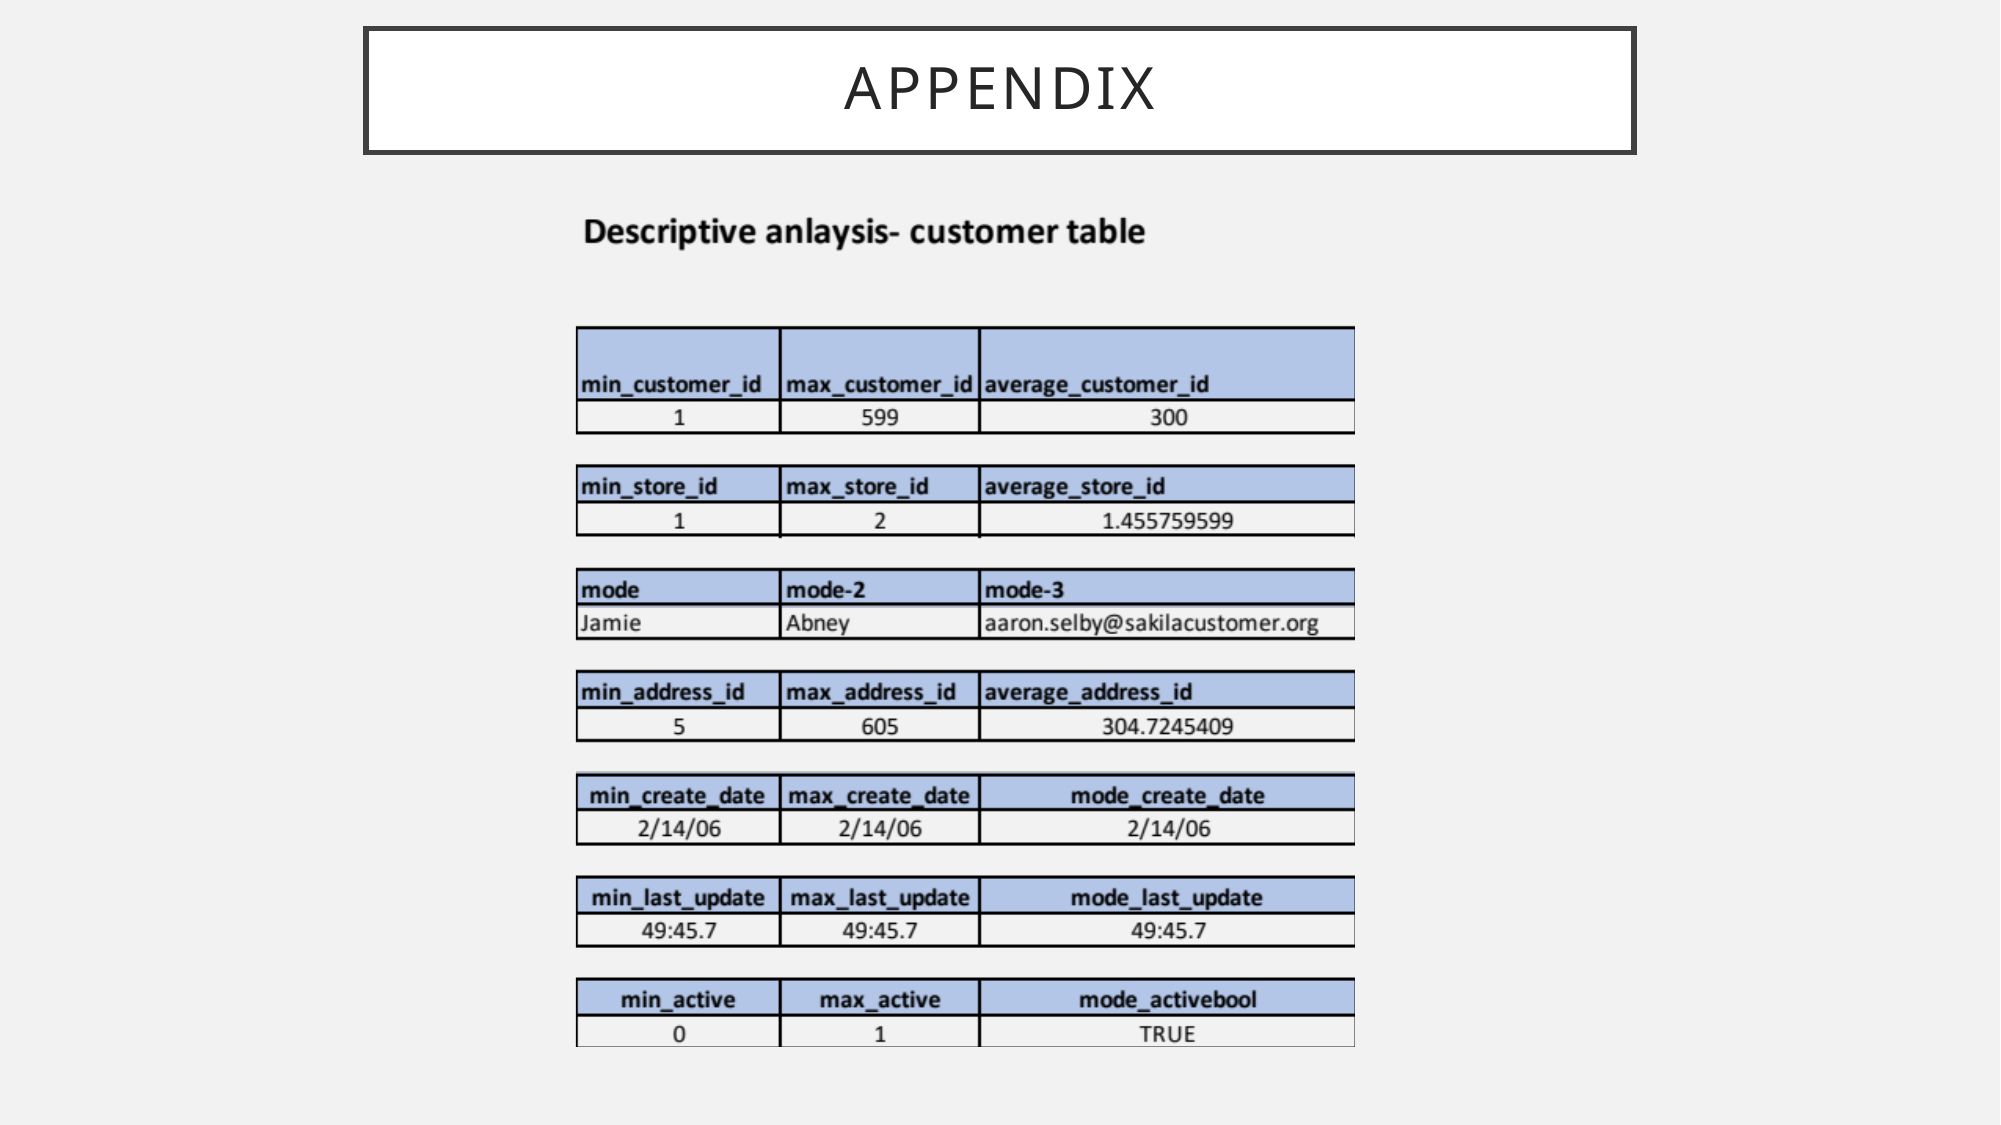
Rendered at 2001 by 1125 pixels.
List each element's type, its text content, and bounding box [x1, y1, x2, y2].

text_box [575, 204, 1355, 1047]
title Appendix [363, 26, 1637, 155]
